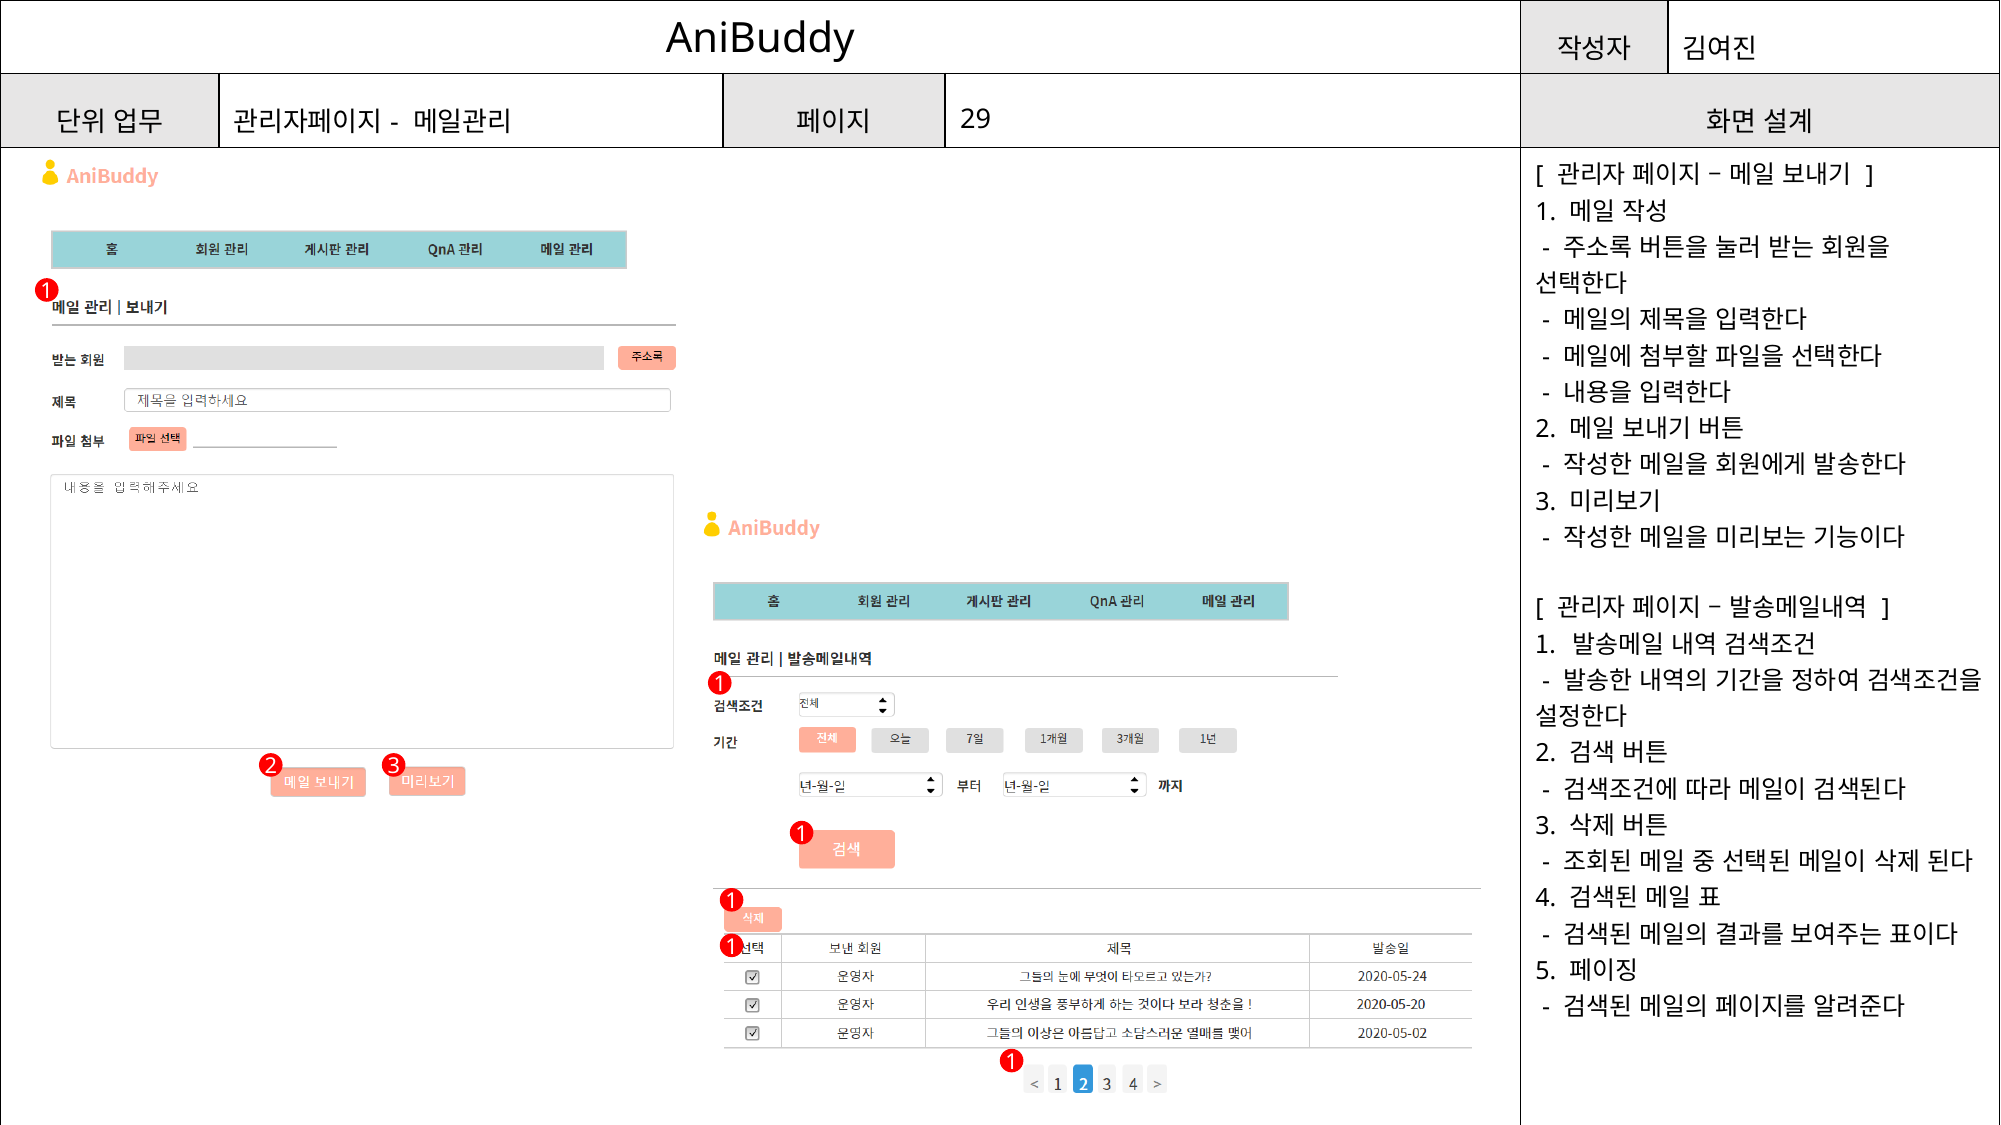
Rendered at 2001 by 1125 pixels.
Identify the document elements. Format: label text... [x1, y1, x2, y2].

table_header 작성자 [1521, 1, 1667, 73]
table_cell 관리자페이지- 메일관리 [220, 74, 722, 147]
table_cell 페이지 [724, 74, 944, 147]
table_cell [ 관리자 페이지 – 메일 보내기 ] 1. 메일 작성 - 주소록 버튼을 눌러 받는 회원을 선택한다 - 메일의 제목을 입력한다 - 메일에 첨부할 파일을 선택한다 - 내용을 입력한다 2. 메일 보내기 버튼 - 작성한 메일을 회원에게 발송한다 3. 미리보기 - 작성한 메일을 미리보는 기능이다 [ 관리자 페이지 – 발송메일내역 ] 발송메일 내역 검색조건 - 발송한 내역의 기간을 정하여 검색조건을 설정한다 2. 검색 버튼 - 검색조건에 따라 메일이 검색된다 3. 삭제 버튼 - 조회된 메일 중 선택된 메일이 삭제 된다 4. 검색된 메일 표 - 검색된 메일의 결과를 보여주는 표이다 5. 페이징 - 검색된 메일의 페이지를 알려준다 [1521, 148, 1999, 1125]
picture [34, 150, 1498, 1105]
table_cell 화면 설계 [1521, 74, 1999, 147]
table_header 김여진 [1669, 1, 1999, 73]
table_cell [1, 148, 1520, 1125]
table_cell 29 [946, 74, 1520, 147]
table_header AniBuddy [1, 1, 1520, 73]
table_cell 단위 업무 [1, 74, 218, 147]
